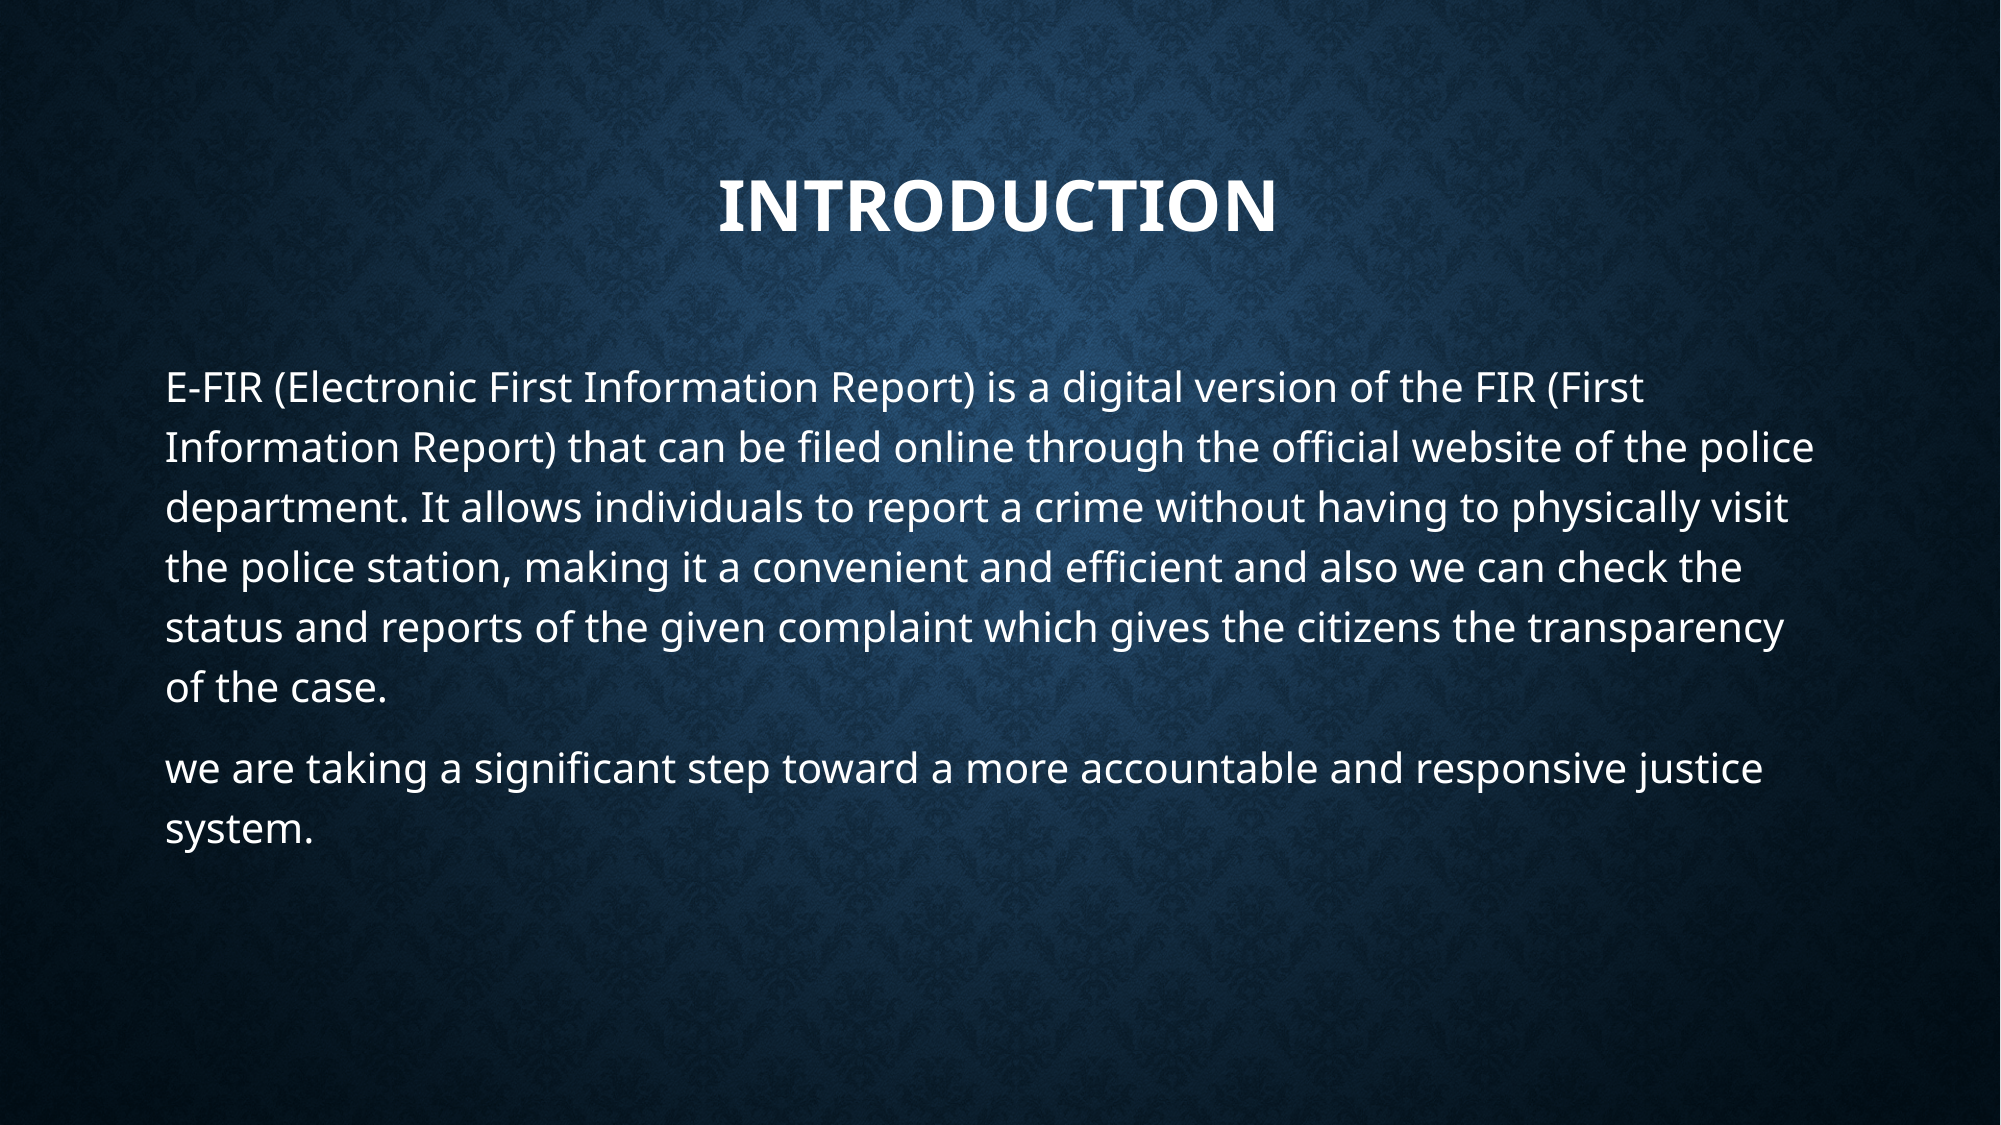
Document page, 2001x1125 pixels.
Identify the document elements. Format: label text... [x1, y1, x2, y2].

list E-FIR (Electronic First Information Report) is a digital version of the FIR (First Information Report) that can be filed online through the official website of the police department. It allows individuals to report a crime without having to physically visit the police station, making it a convenient and efficient and also we can check the status and reports of the given complaint which gives the citizens the transparency of the case. we are taking a significant step toward a more accountable and responsive justice system. [149, 343, 1849, 950]
title INTRODUCTION [149, 99, 1849, 318]
